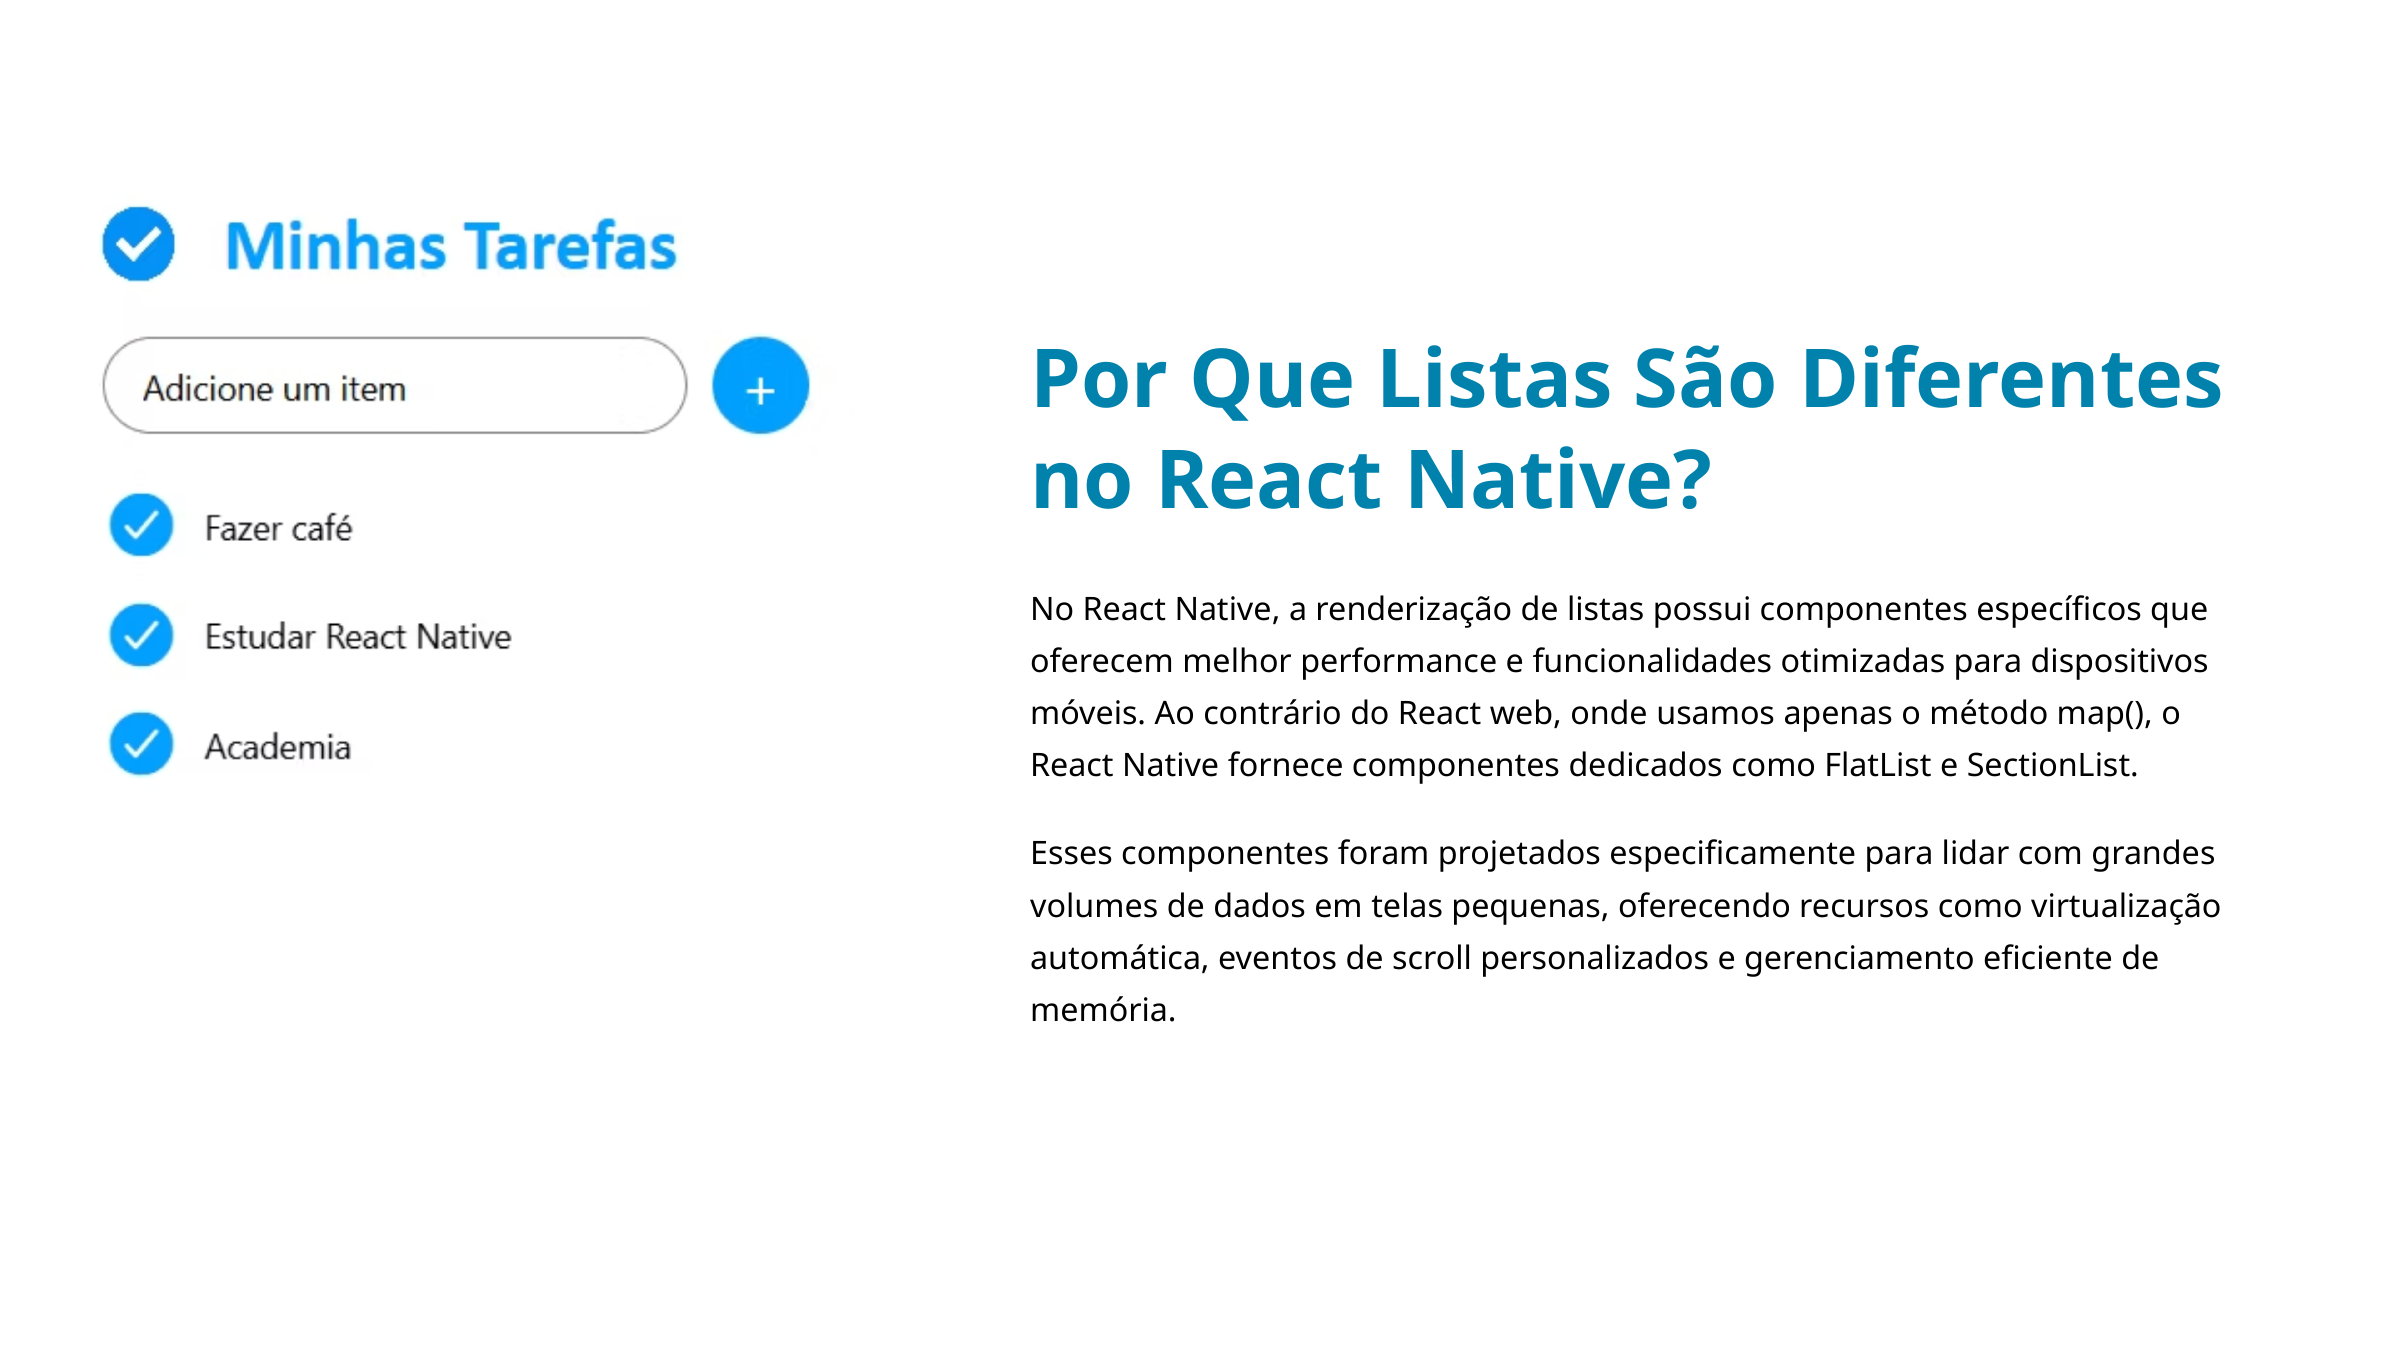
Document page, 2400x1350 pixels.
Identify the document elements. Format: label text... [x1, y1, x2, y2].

text_box Por Que Listas São Diferentes no React Native? [1030, 322, 2270, 526]
picture [0, 0, 900, 1350]
text_box Esses componentes foram projetados especificamente para lidar com grandes volumes de dados em telas pequenas, oferecendo recursos como virtualização automática, eventos de scroll personalizados e gerenciamento eficiente de memória. [1030, 819, 2270, 1028]
text_box No React Native, a renderização de listas possui componentes específicos que oferecem melhor performance e funcionalidades otimizadas para dispositivos móveis. Ao contrário do React web, onde usamos apenas o método map(), o React Native fornece componentes dedicados como FlatList e SectionList. [1030, 574, 2270, 783]
